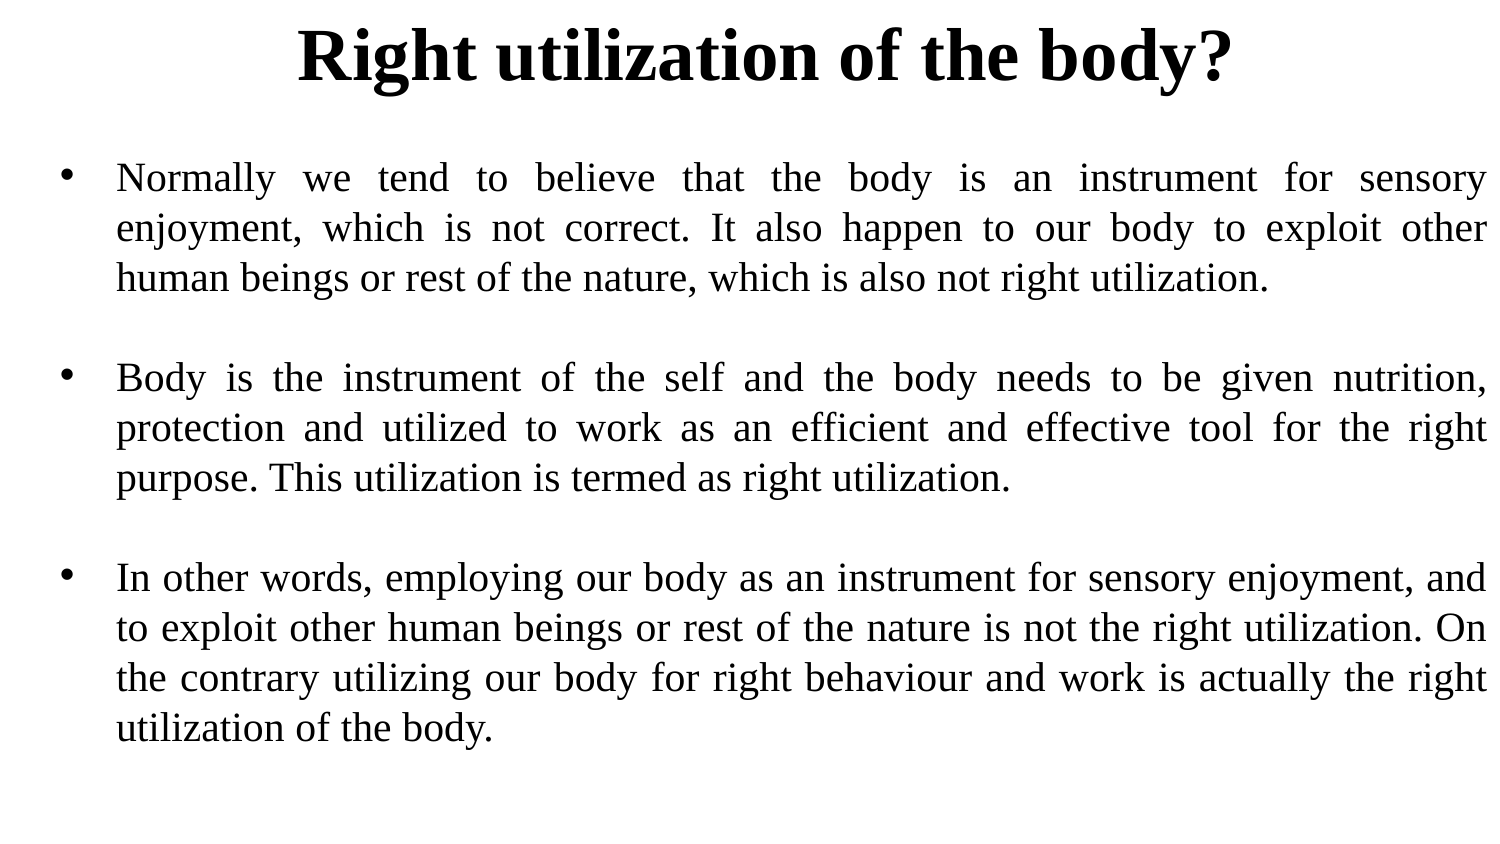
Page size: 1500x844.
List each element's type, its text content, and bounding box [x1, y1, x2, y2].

subtitle Normally we tend to believe that the body is an instrument for sensory enjoyment, which is not correct. It also happen to our body to exploit other human beings or rest of the nature, which is also not right utilization. Body is the instrument of the self and the body needs to be given nutrition, protection and utilized to work as an efficient and effective tool for the right purpose. This utilization is termed as right utilization. In other words, employing our body as an instrument for sensory enjoyment, and to exploit other human beings or rest of the nature is not the right utilization. On the contrary utilizing our body for right behaviour and work is actually the right utilization of the body. [48, 143, 1500, 821]
title Right utilization of the body? [110, 56, 1423, 102]
